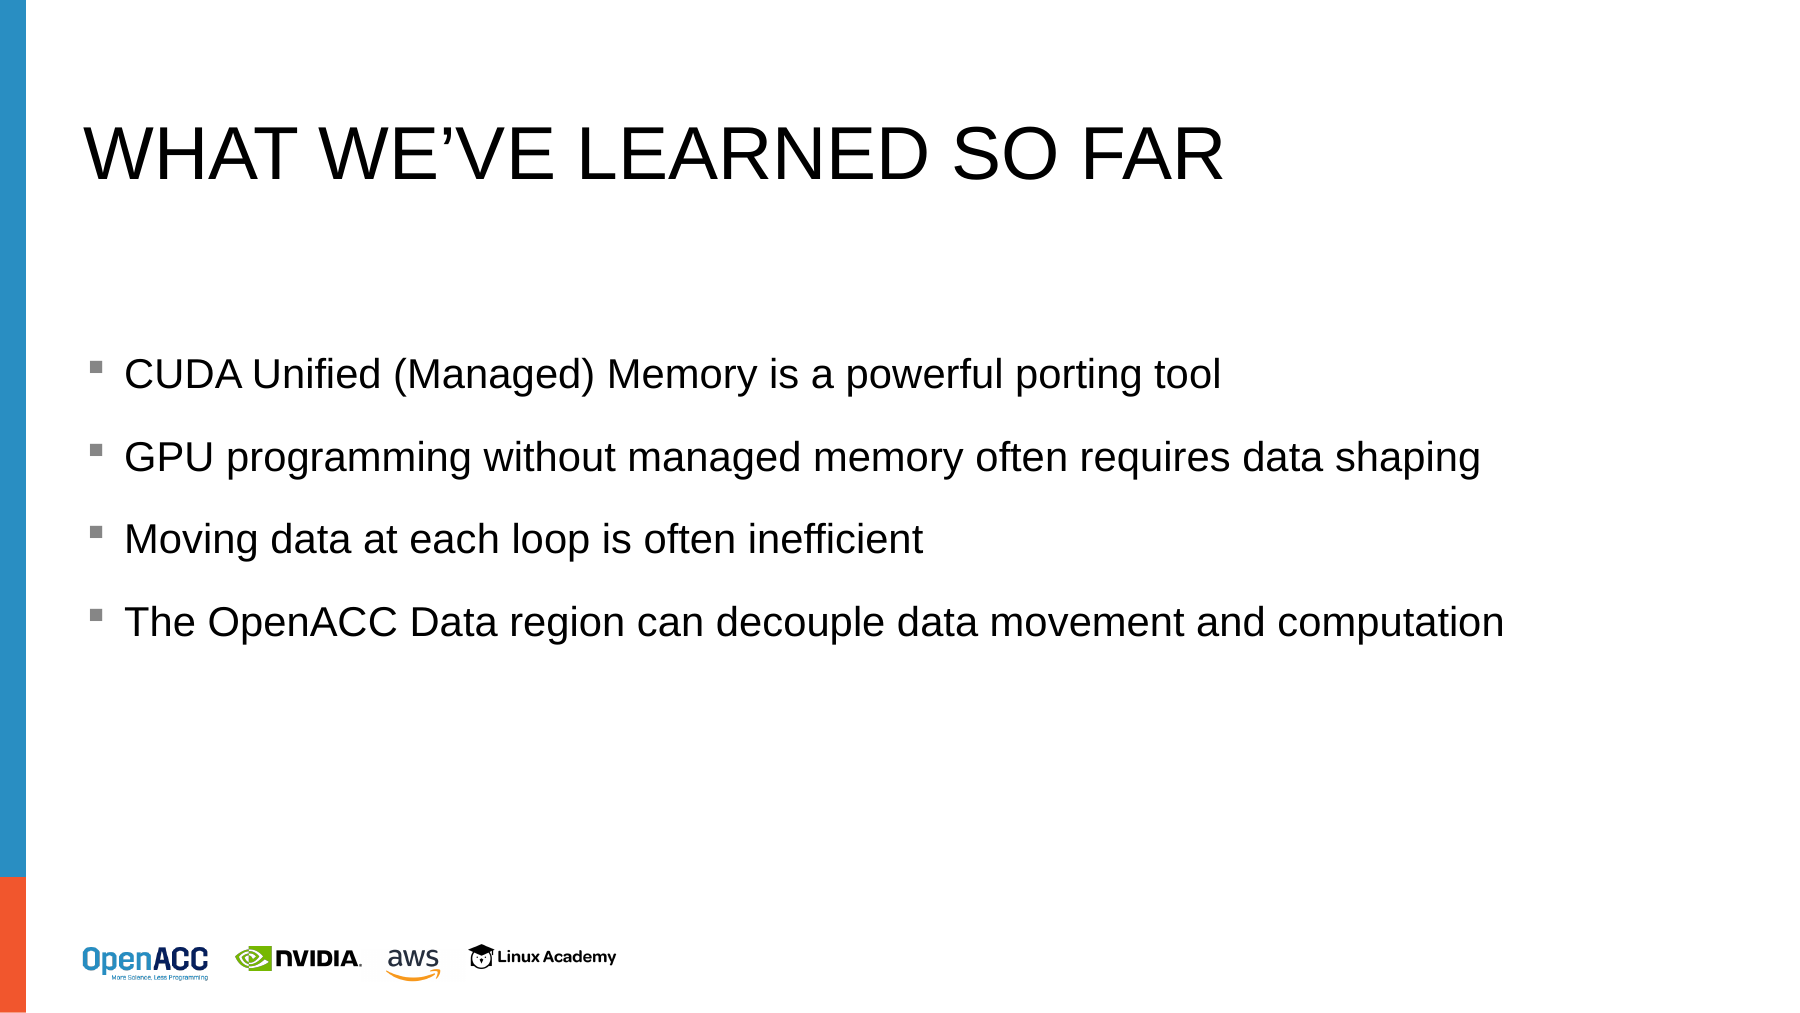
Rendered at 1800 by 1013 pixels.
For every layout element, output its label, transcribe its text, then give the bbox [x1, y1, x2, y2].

picture [235, 956, 619, 982]
title What we’ve Learned So Far [68, 106, 1706, 204]
list CUDA Unified (Managed) Memory is a powerful porting tool GPU programming without managed memory often requires data shaping Moving data at each loop is often inefficient The OpenACC Data region can decouple data movement and computation [71, 344, 1704, 956]
picture [81, 956, 208, 981]
